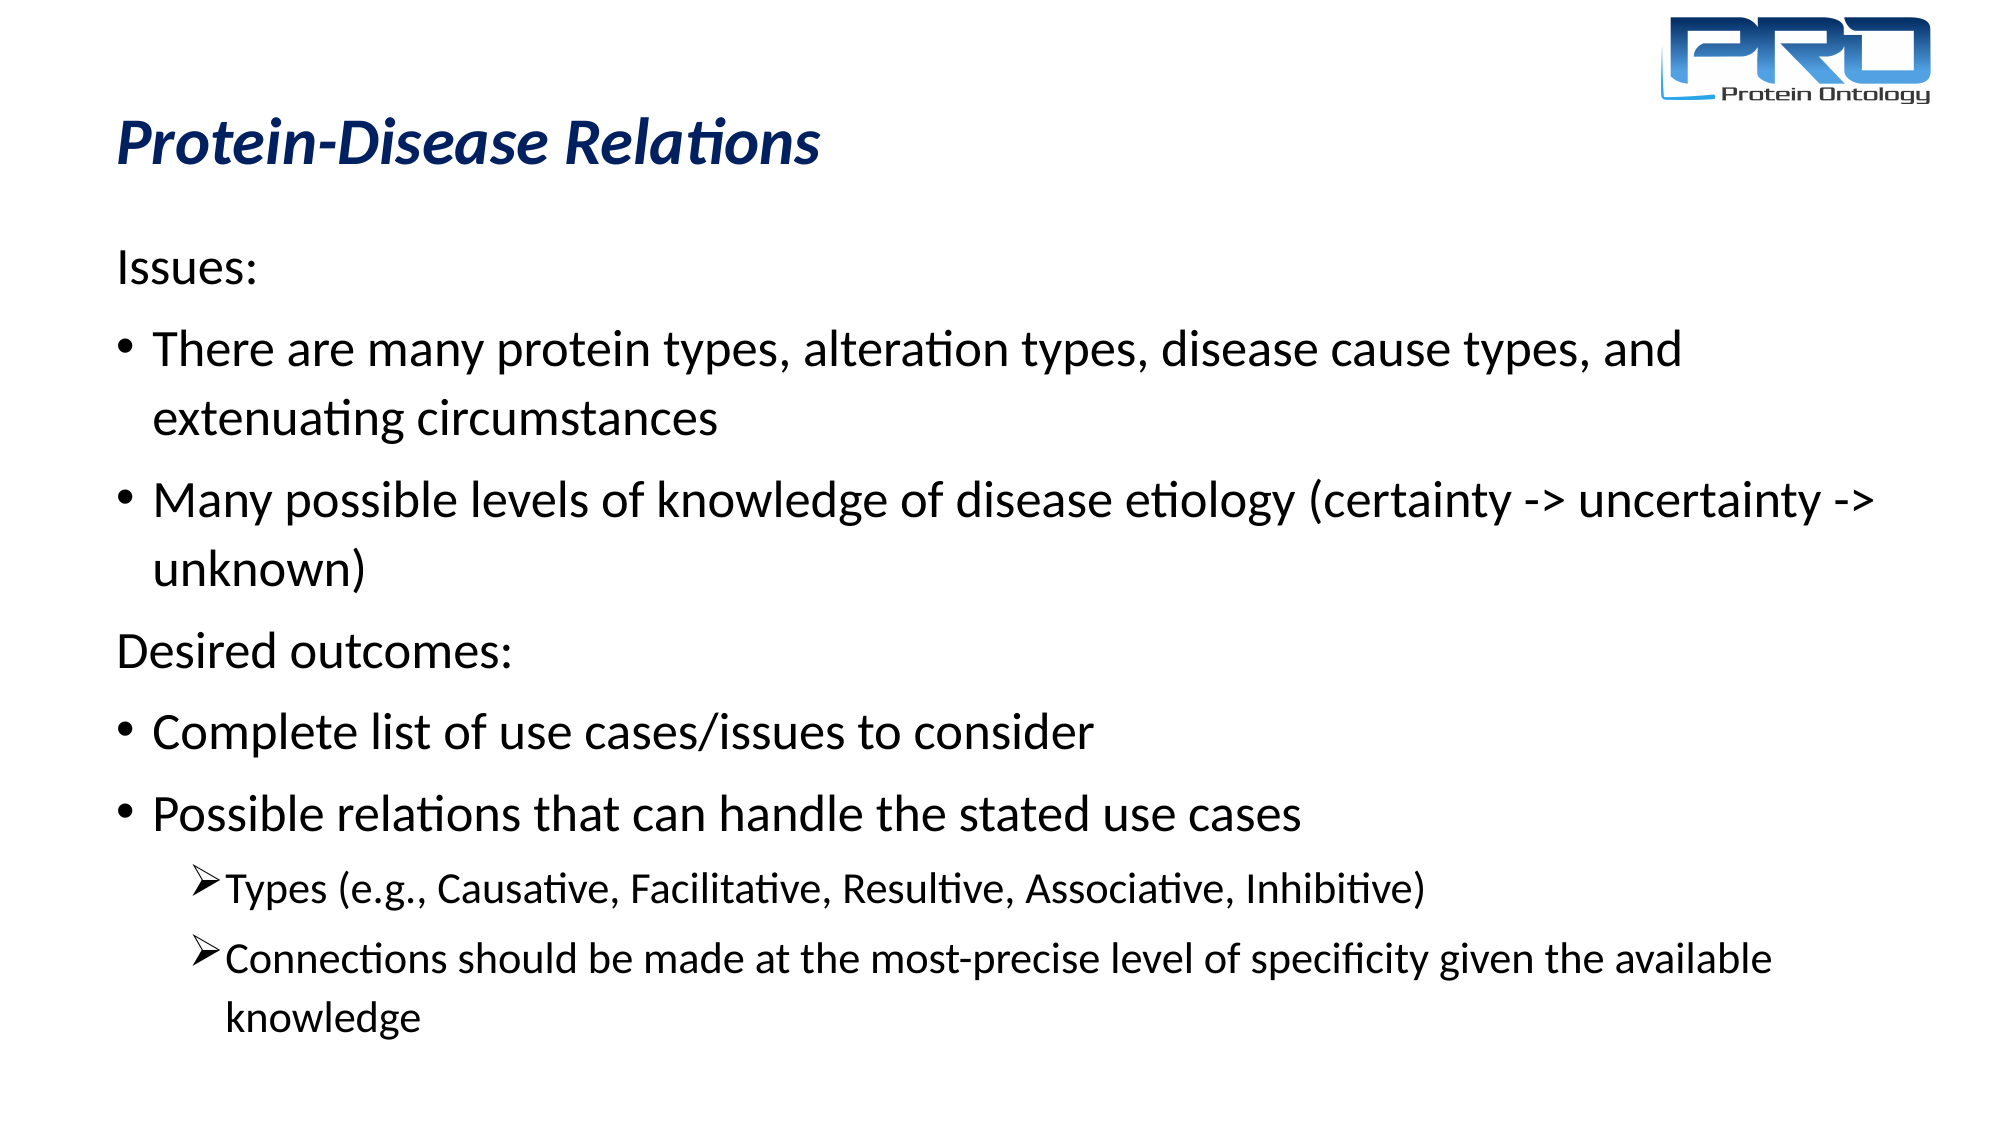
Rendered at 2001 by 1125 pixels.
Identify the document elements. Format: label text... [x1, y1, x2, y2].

list Issues: There are many protein types, alteration types, disease cause types, and extenuating circumstances Many possible levels of knowledge of disease etiology (certainty -> uncertainty -> unknown) Desired outcomes: Complete list of use cases/issues to consider Possible relations that can handle the stated use cases Types (e.g., Causative, Facilitative, Resultive, Associative, Inhibitive) Connections should be made at the most-precise level of specificity given the available knowledge [101, 218, 1927, 1055]
title Protein-Disease Relations [101, 88, 1902, 218]
picture [1661, 17, 1931, 104]
